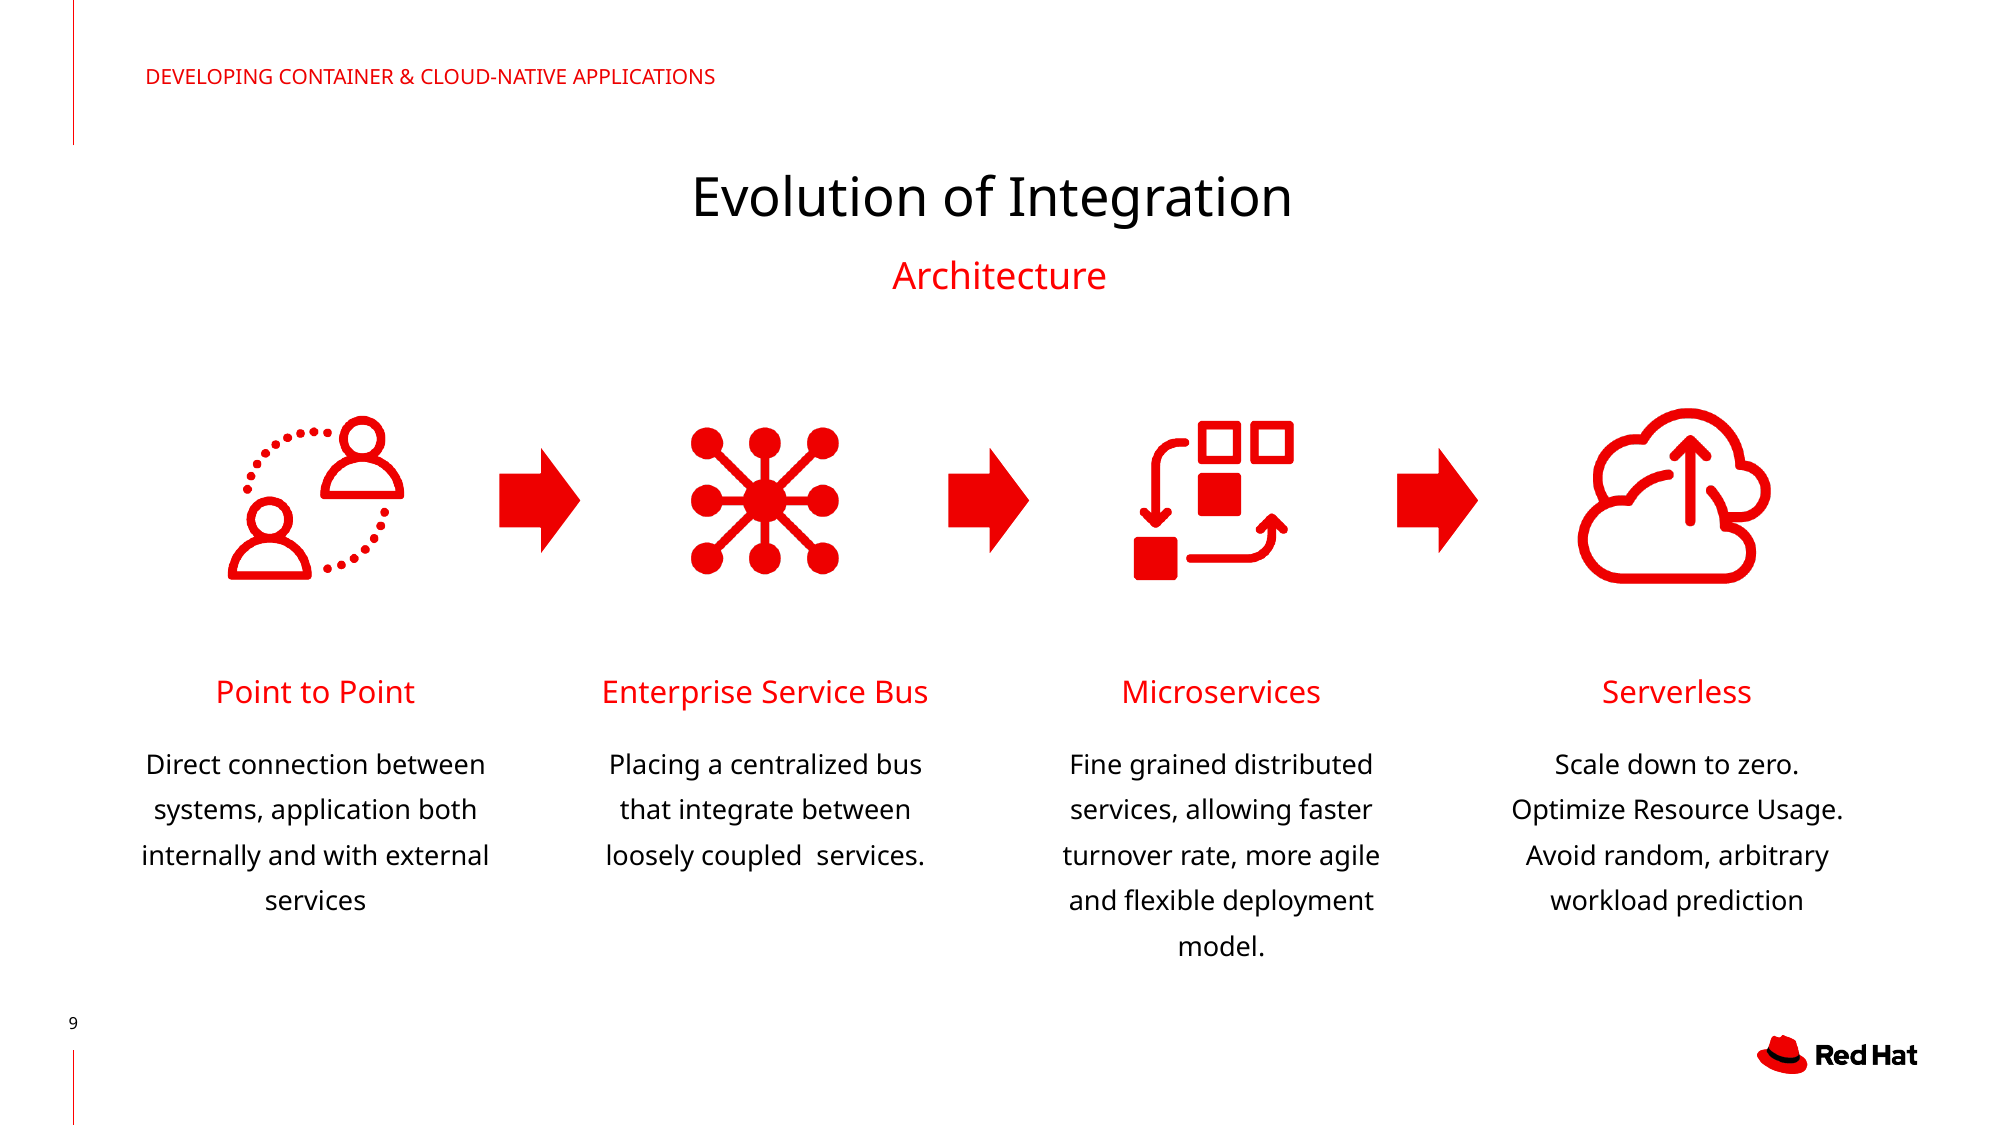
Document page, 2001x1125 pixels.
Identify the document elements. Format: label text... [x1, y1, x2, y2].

title Evolution of Integration [145, 143, 1855, 233]
subtitle Direct connection between systems, application both internally and with external services [133, 734, 498, 885]
text_box [1396, 445, 1480, 556]
subtitle DEVELOPING CONTAINER & CLOUD-NATIVE APPLICATIONS [73, 9, 919, 143]
picture [1757, 1035, 1918, 1074]
text_box [498, 445, 582, 556]
picture [211, 396, 420, 604]
picture [1109, 396, 1318, 605]
subtitle Placing a centralized bus that integrate between loosely coupled services. [583, 734, 948, 885]
subtitle Microservices [1039, 656, 1404, 710]
picture [660, 396, 869, 604]
subtitle Fine grained distributed services, allowing faster turnover rate, more agile and flexible deployment model. [1039, 734, 1404, 885]
text_box [947, 445, 1031, 556]
subtitle Architecture [145, 233, 1855, 350]
picture [1558, 381, 1797, 620]
subtitle Serverless [1495, 656, 1860, 710]
slide_number ‹#› [13, 1012, 134, 1036]
subtitle Enterprise Service Bus [583, 656, 948, 710]
subtitle Point to Point [133, 656, 498, 710]
subtitle Scale down to zero. Optimize Resource Usage. Avoid random, arbitrary workload prediction [1495, 734, 1860, 885]
